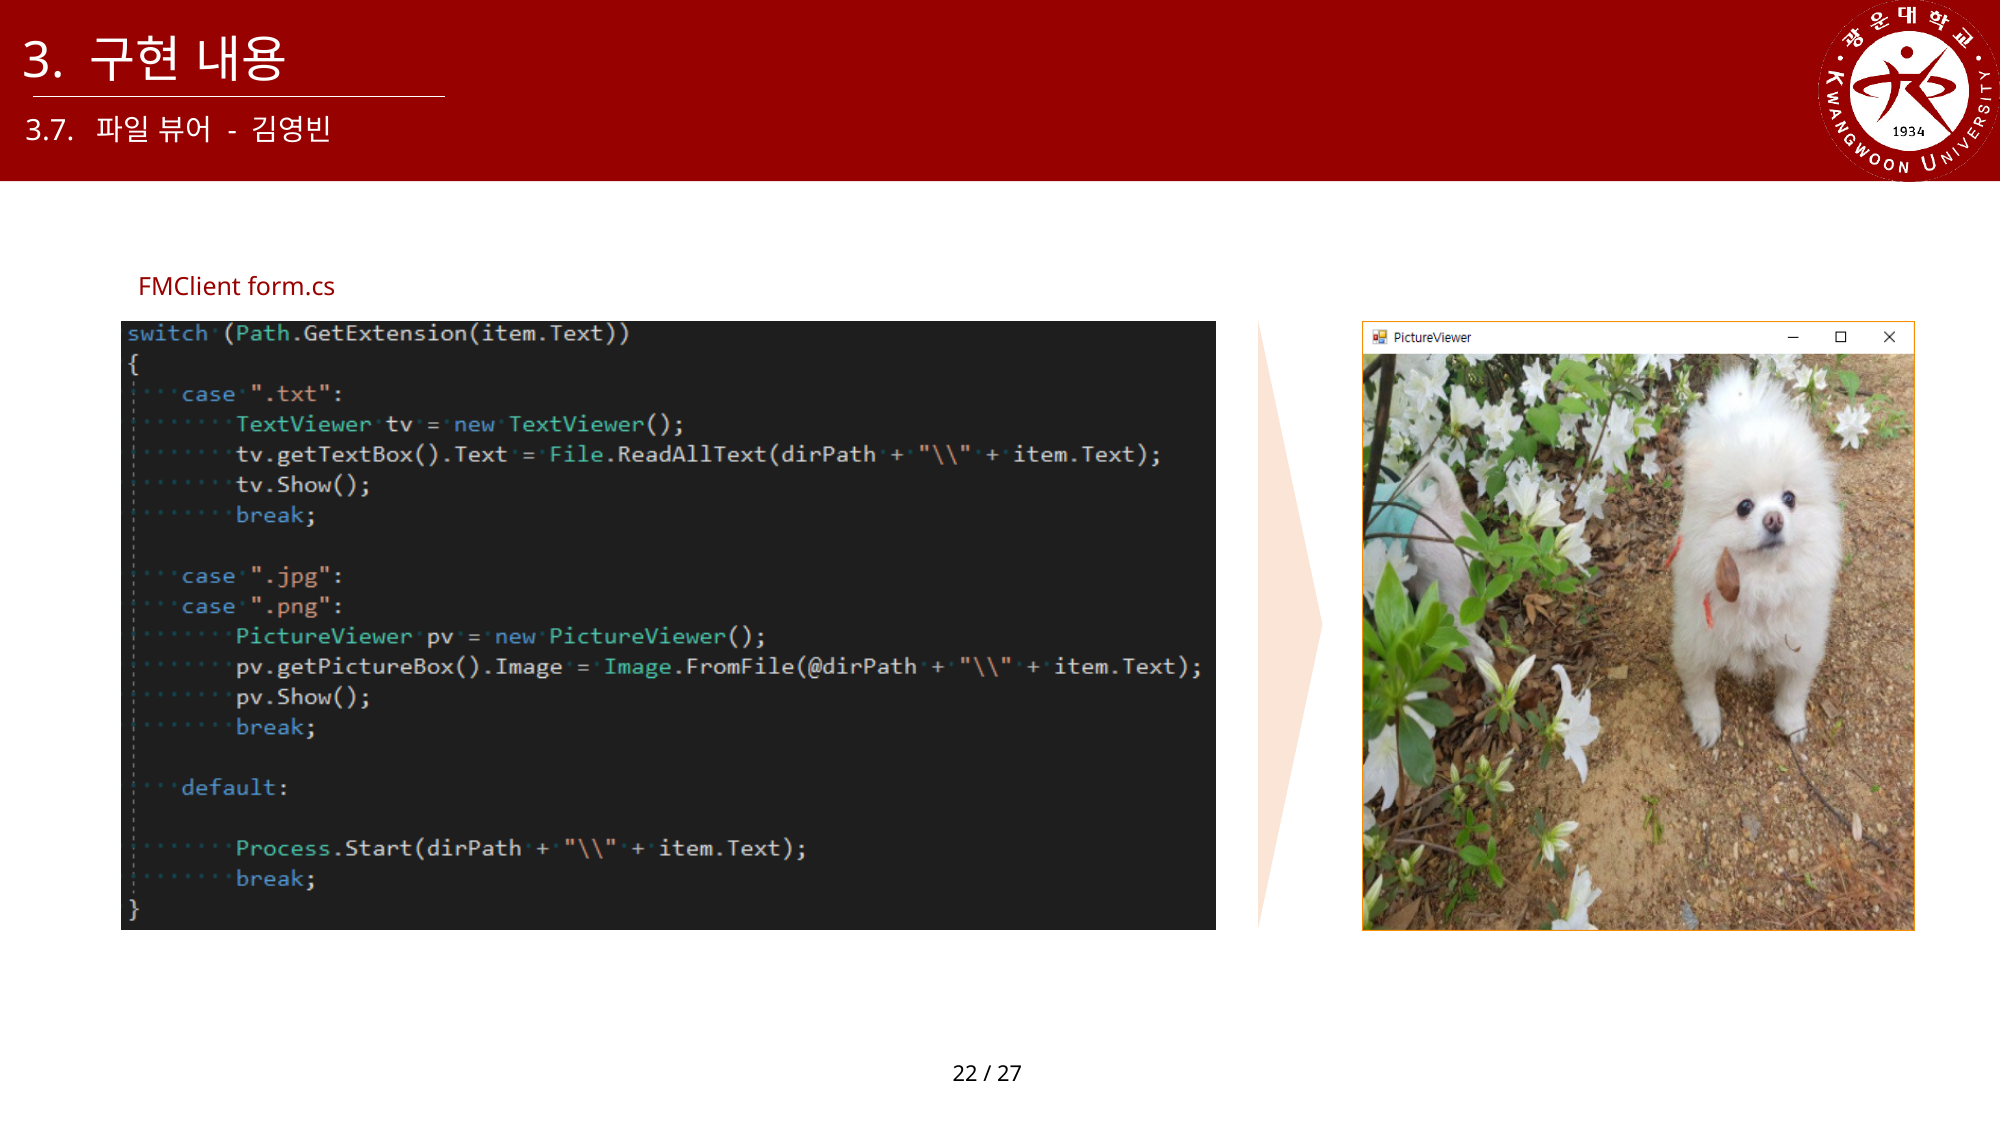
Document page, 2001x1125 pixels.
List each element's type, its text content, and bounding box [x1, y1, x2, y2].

text_box 3.7. 파일 뷰어 - 김영빈 [10, 103, 356, 154]
text_box FMClient form.cs [123, 263, 351, 308]
picture [121, 321, 1216, 930]
picture [1818, 0, 2000, 182]
picture [1362, 321, 1915, 931]
text_box 3. 구현 내용 [7, 20, 303, 96]
text_box [1257, 320, 1324, 929]
